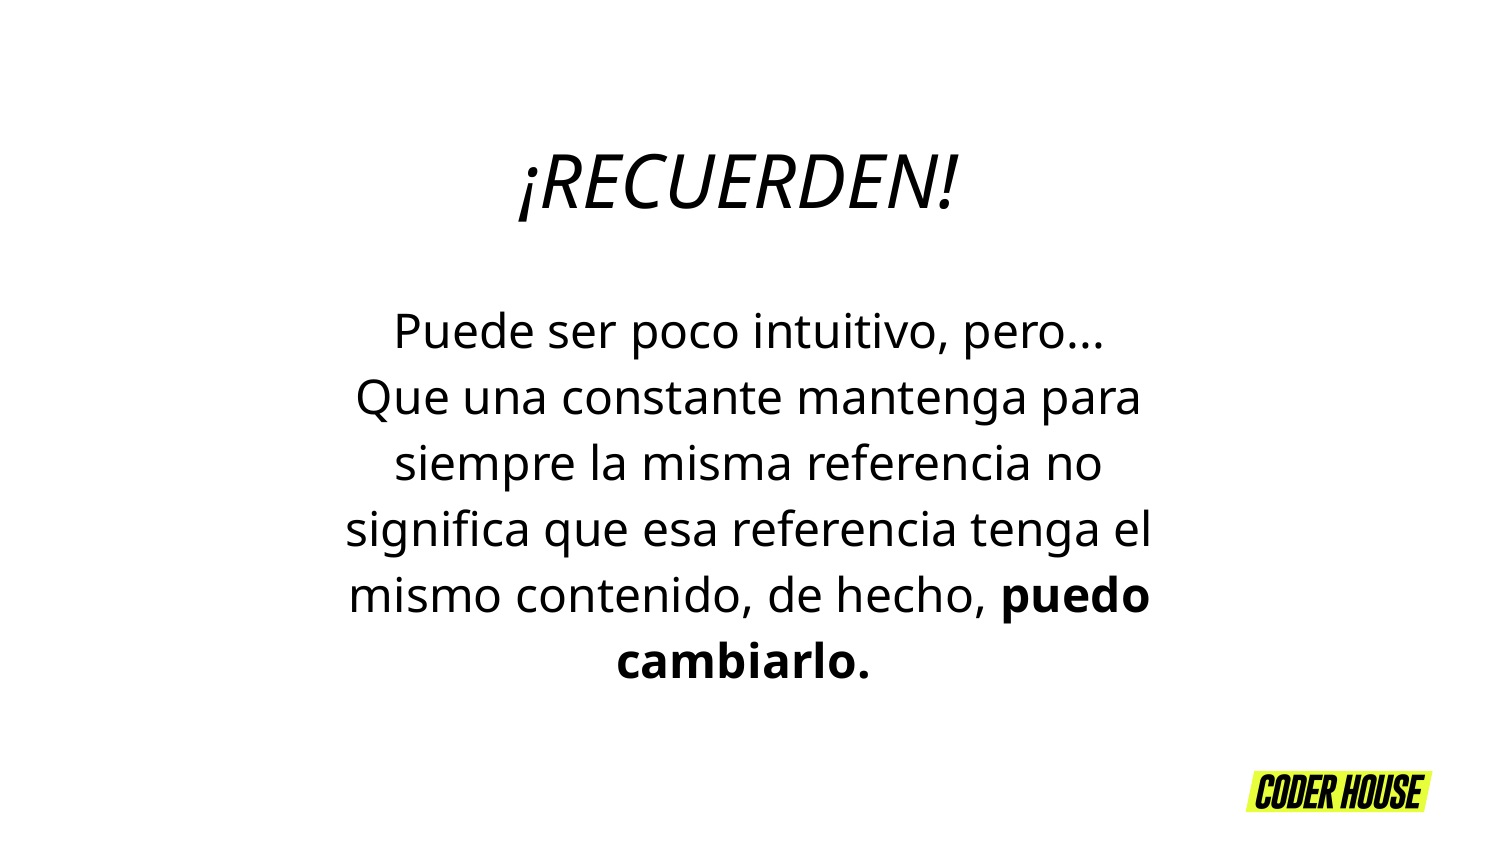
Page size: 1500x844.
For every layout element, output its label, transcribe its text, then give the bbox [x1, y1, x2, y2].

text_box Puede ser poco intuitivo, pero... Que una constante mantenga para siempre la misma referencia no significa que esa referencia tenga el mismo contenido, de hecho, puedo cambiarlo. [285, 276, 1215, 800]
text_box [472, 688, 1500, 828]
picture [1241, 764, 1437, 819]
text_box ¡RECUERDEN! [274, 118, 1204, 282]
